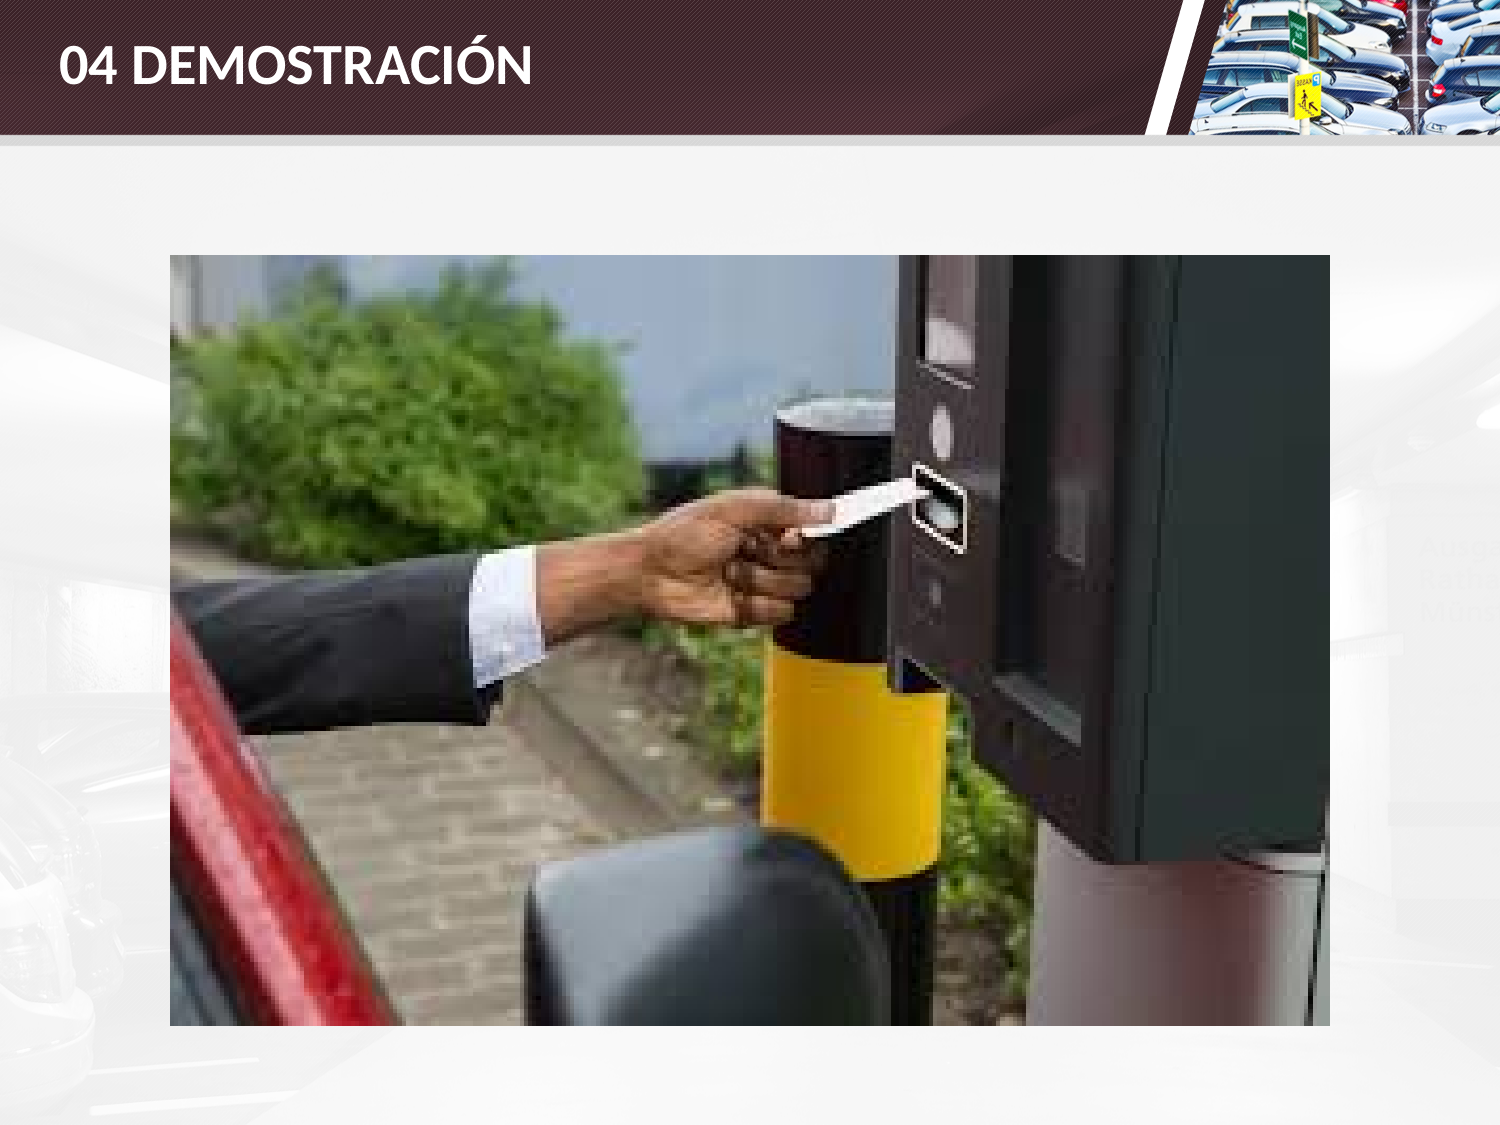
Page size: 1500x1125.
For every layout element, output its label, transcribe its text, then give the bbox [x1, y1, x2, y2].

picture [0, 0, 1500, 1125]
text_box 04 DEMOSTRACIÓN [44, 19, 550, 105]
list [170, 255, 1330, 1027]
